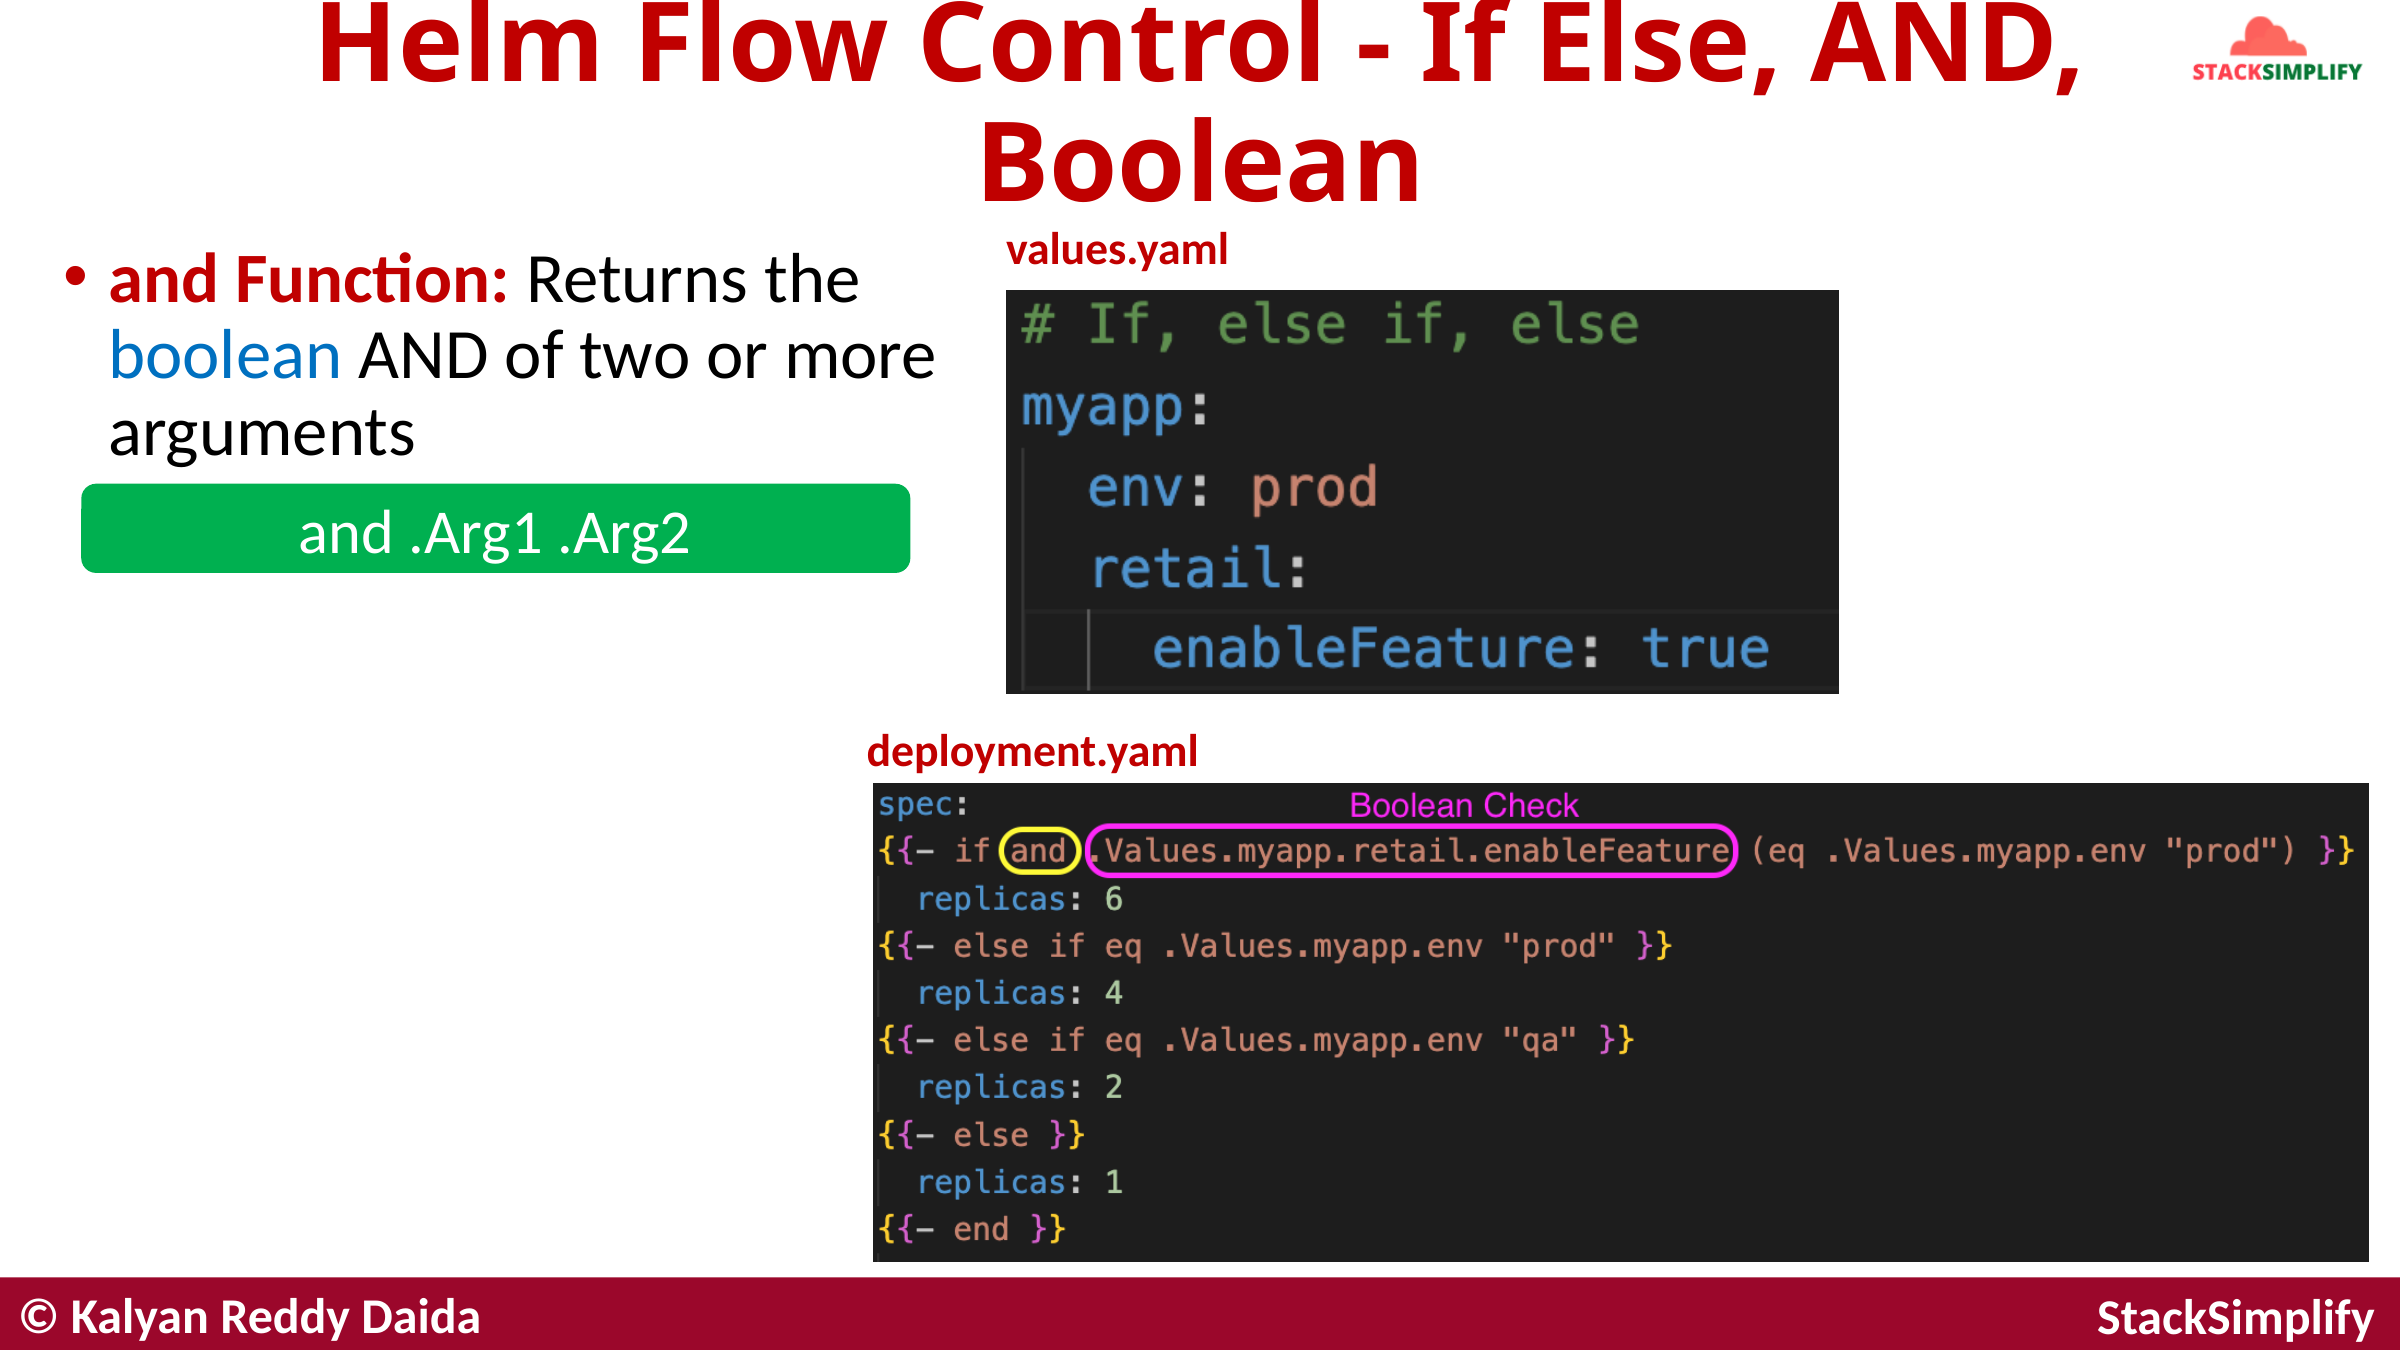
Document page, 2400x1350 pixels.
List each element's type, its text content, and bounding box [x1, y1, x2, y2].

footer © Kalyan Reddy Daida [0, 1278, 543, 1350]
picture [872, 783, 2369, 1263]
picture [2235, 10, 2374, 86]
text_box values.yaml [991, 211, 1245, 282]
list and Function: Returns the boolean AND of two or more arguments [45, 232, 1056, 1215]
picture [1006, 289, 1839, 694]
text_box deployment.yaml [851, 712, 1214, 783]
text_box and .Arg1 .Arg2 [79, 481, 913, 576]
title Helm Flow Control - If Else, AND, Boolean [165, 8, 2235, 204]
